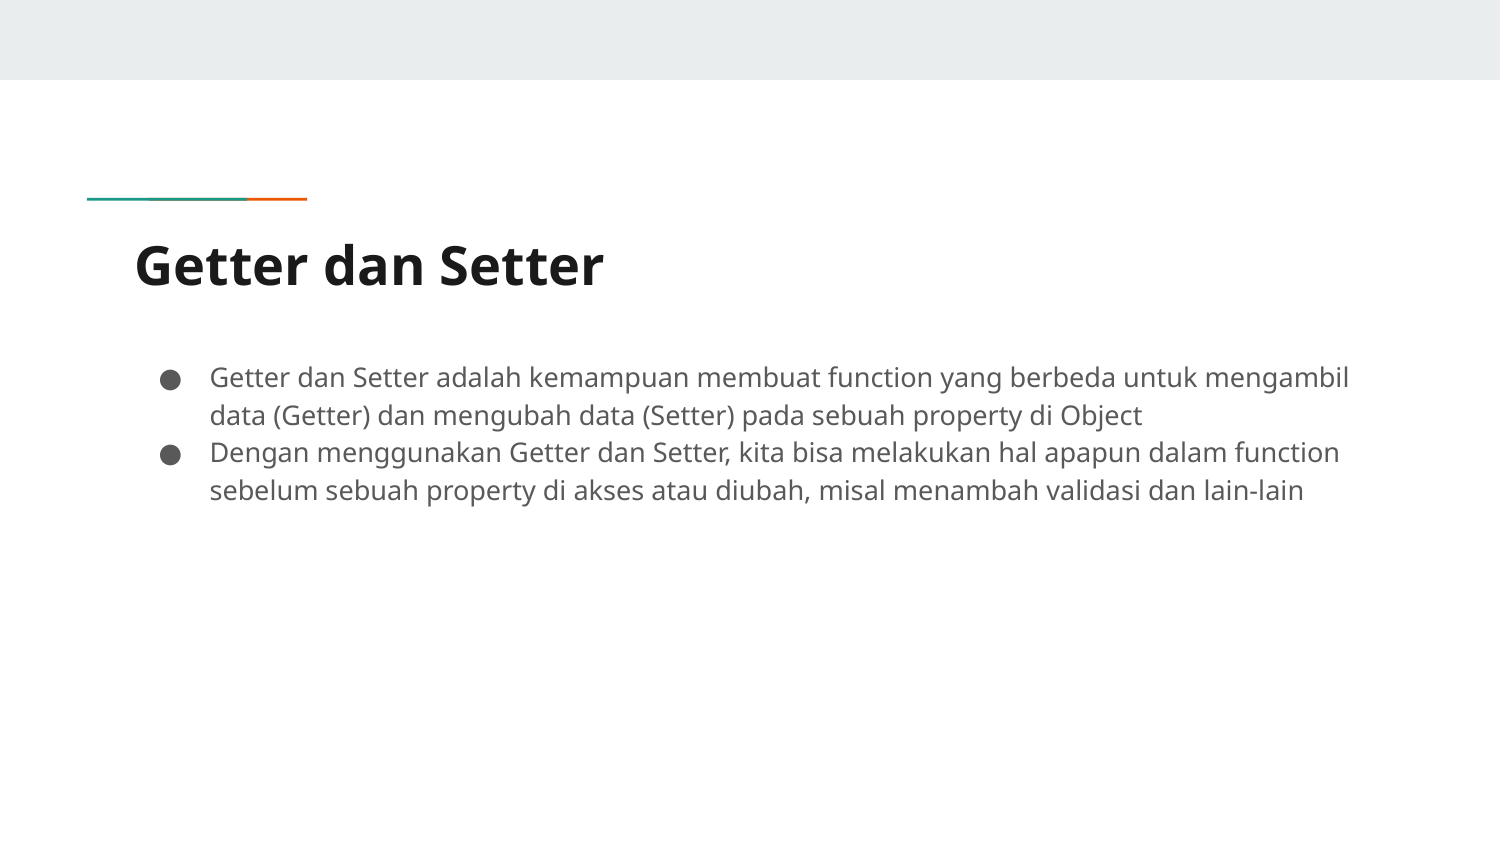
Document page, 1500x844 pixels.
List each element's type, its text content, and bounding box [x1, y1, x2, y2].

title Getter dan Setter [119, 216, 1381, 305]
list Getter dan Setter adalah kemampuan membuat function yang berbeda untuk mengambil data (Getter) dan mengubah data (Setter) pada sebuah property di Object Dengan menggunakan Getter dan Setter, kita bisa melakukan hal apapun dalam function sebelum sebuah property di akses atau diubah, misal menambah validasi dan lain-lain [119, 341, 1381, 712]
